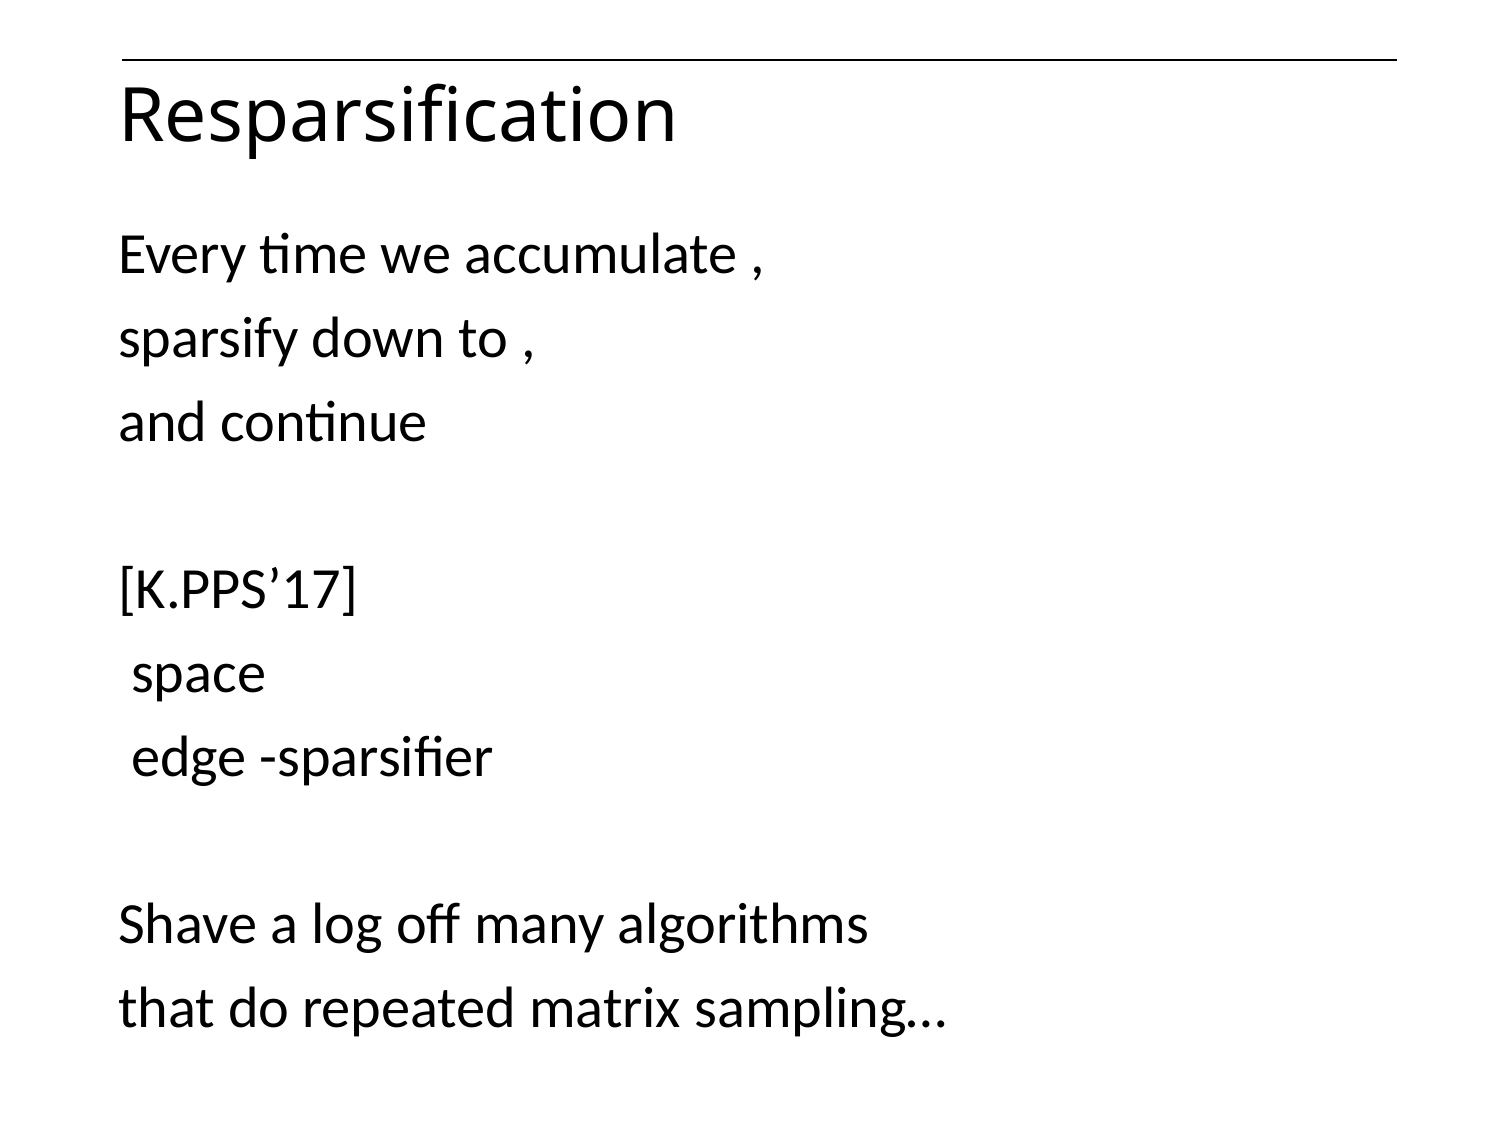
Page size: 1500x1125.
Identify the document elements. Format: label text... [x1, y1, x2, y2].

title Resparsification [103, 8, 1397, 226]
